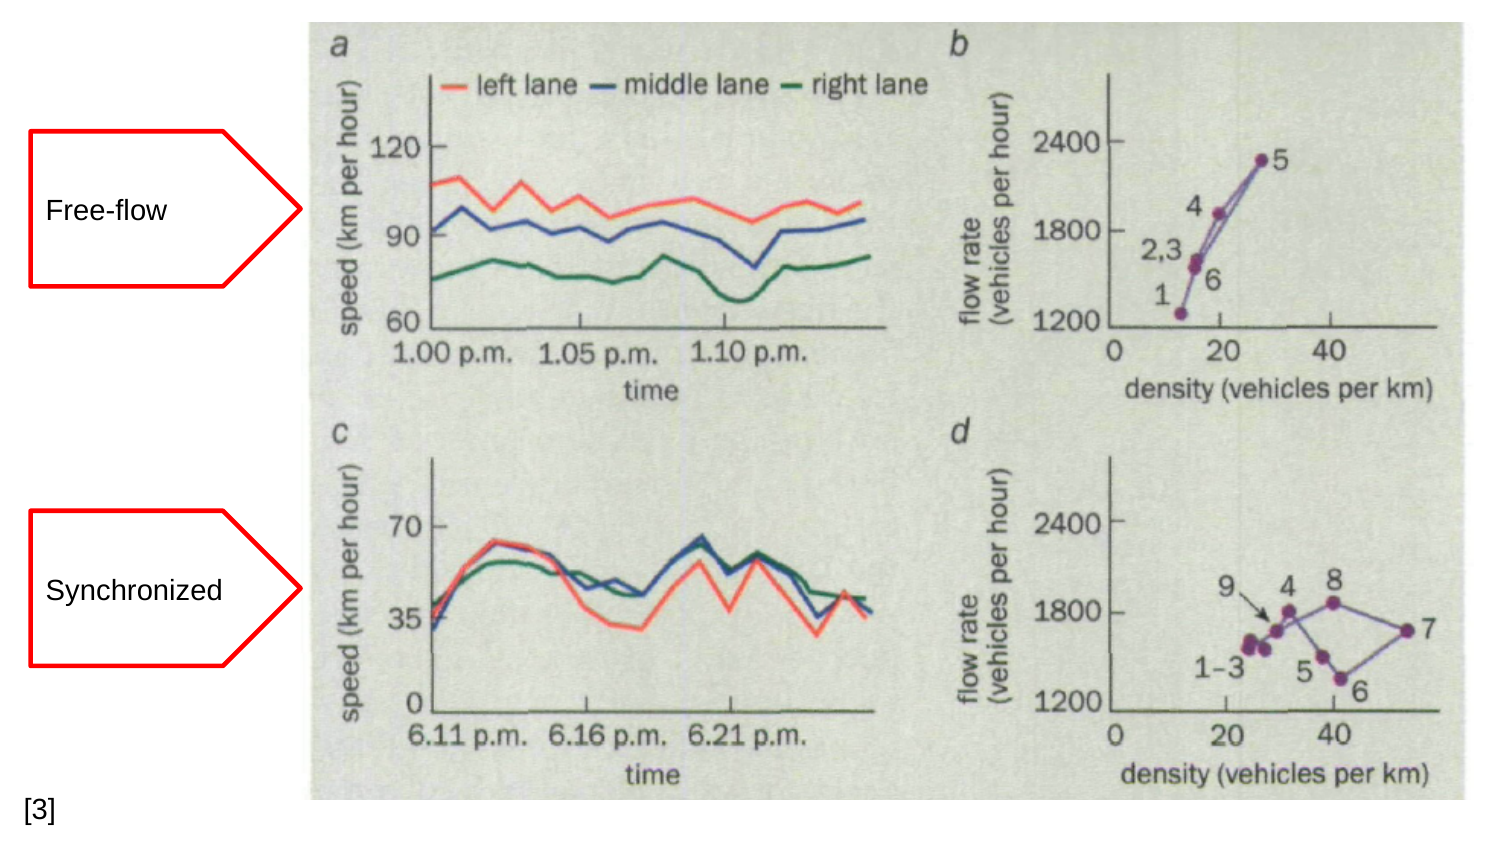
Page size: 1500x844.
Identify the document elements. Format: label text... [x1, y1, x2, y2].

text_box Free-flow [30, 131, 295, 287]
text_box Synchronized [30, 510, 295, 666]
text_box [3] [8, 775, 101, 832]
picture [300, 22, 1475, 800]
